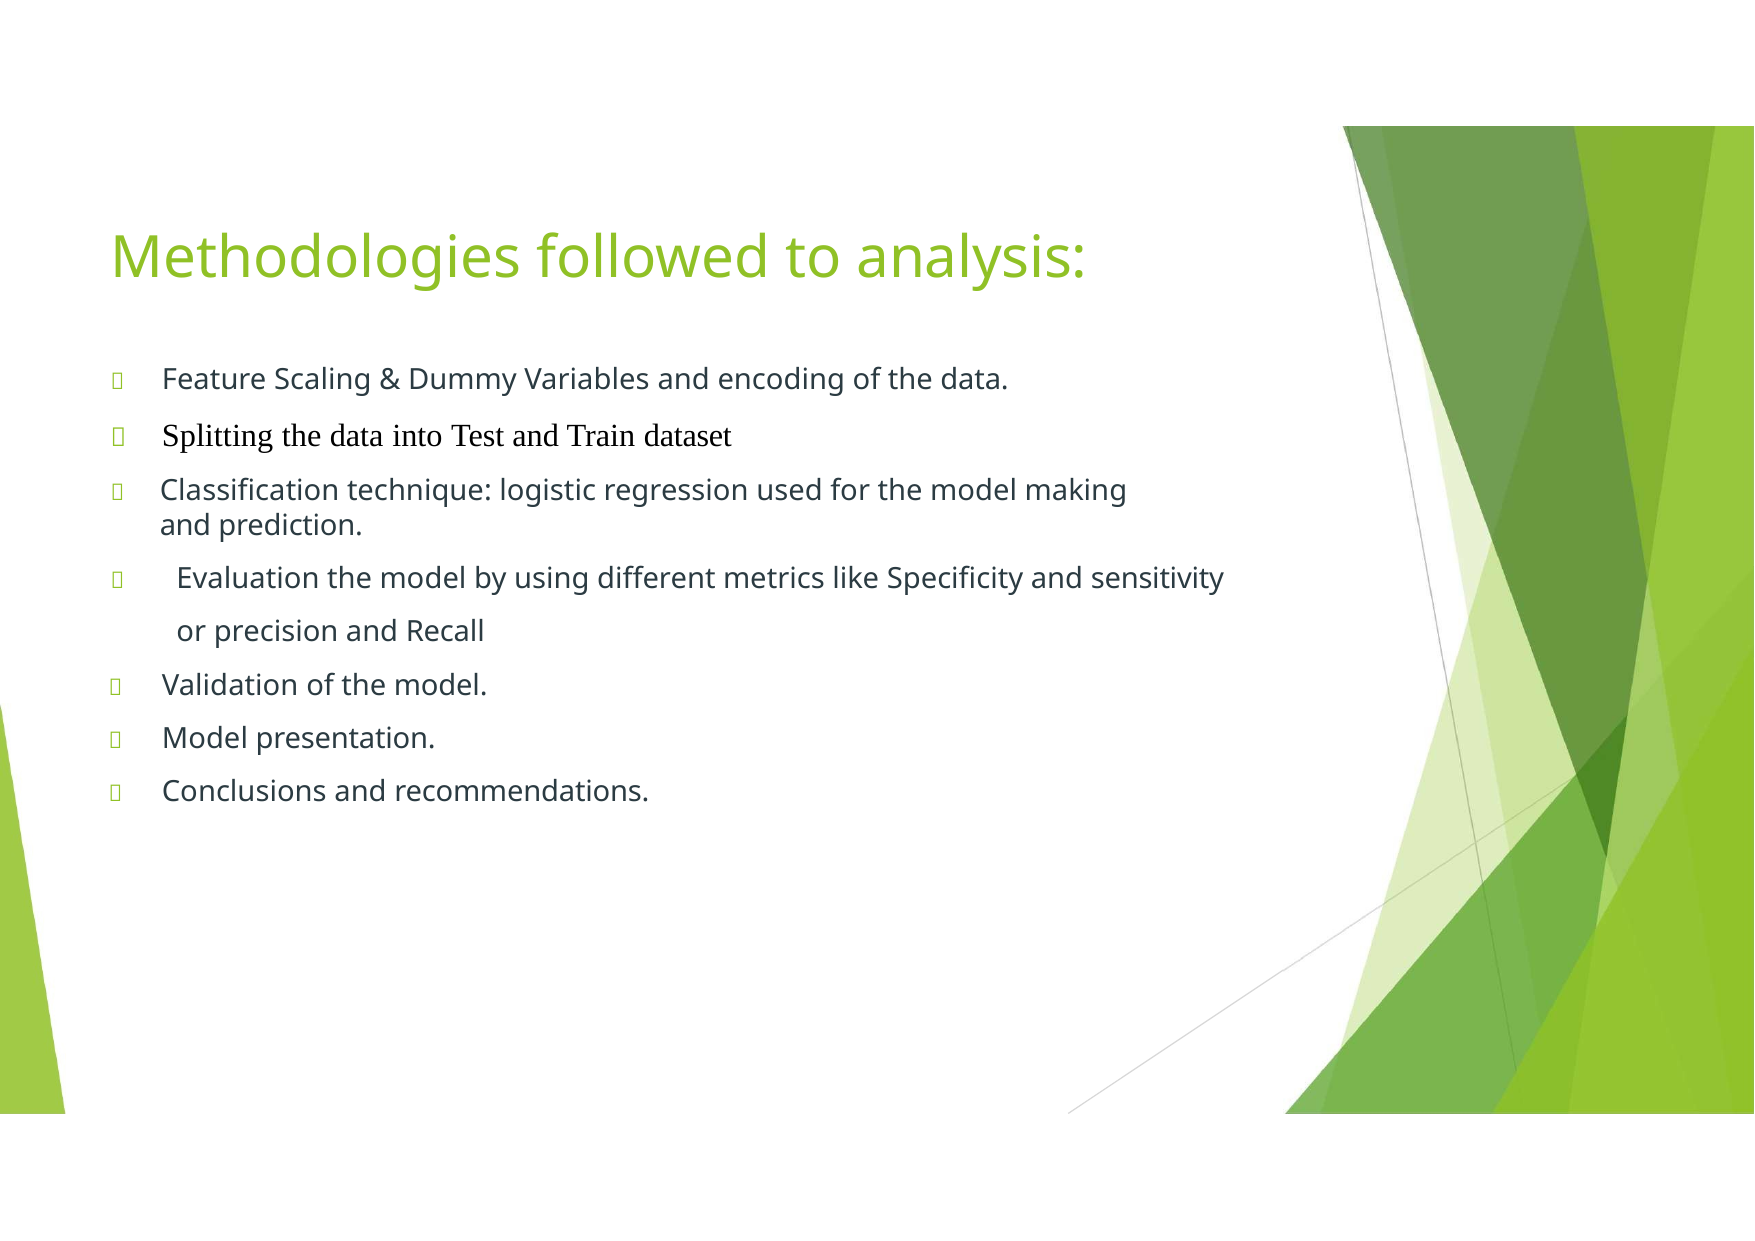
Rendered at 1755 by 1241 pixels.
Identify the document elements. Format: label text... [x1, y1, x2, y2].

text_box  Feature Scaling & Dummy Variables and encoding of the data.  Splitting the data into Test and Train dataset  Classification technique: logistic regression used for the model making and prediction.  Evaluation the model by using different metrics like Specificity and sensitivity or precision and Recall  Validation of the model.  Model presentation.  Conclusions and recommendations. [108, 341, 1236, 808]
picture [1283, 126, 1754, 1114]
picture [0, 703, 66, 1114]
title Methodologies followed to analysis: [54, 152, 1329, 427]
